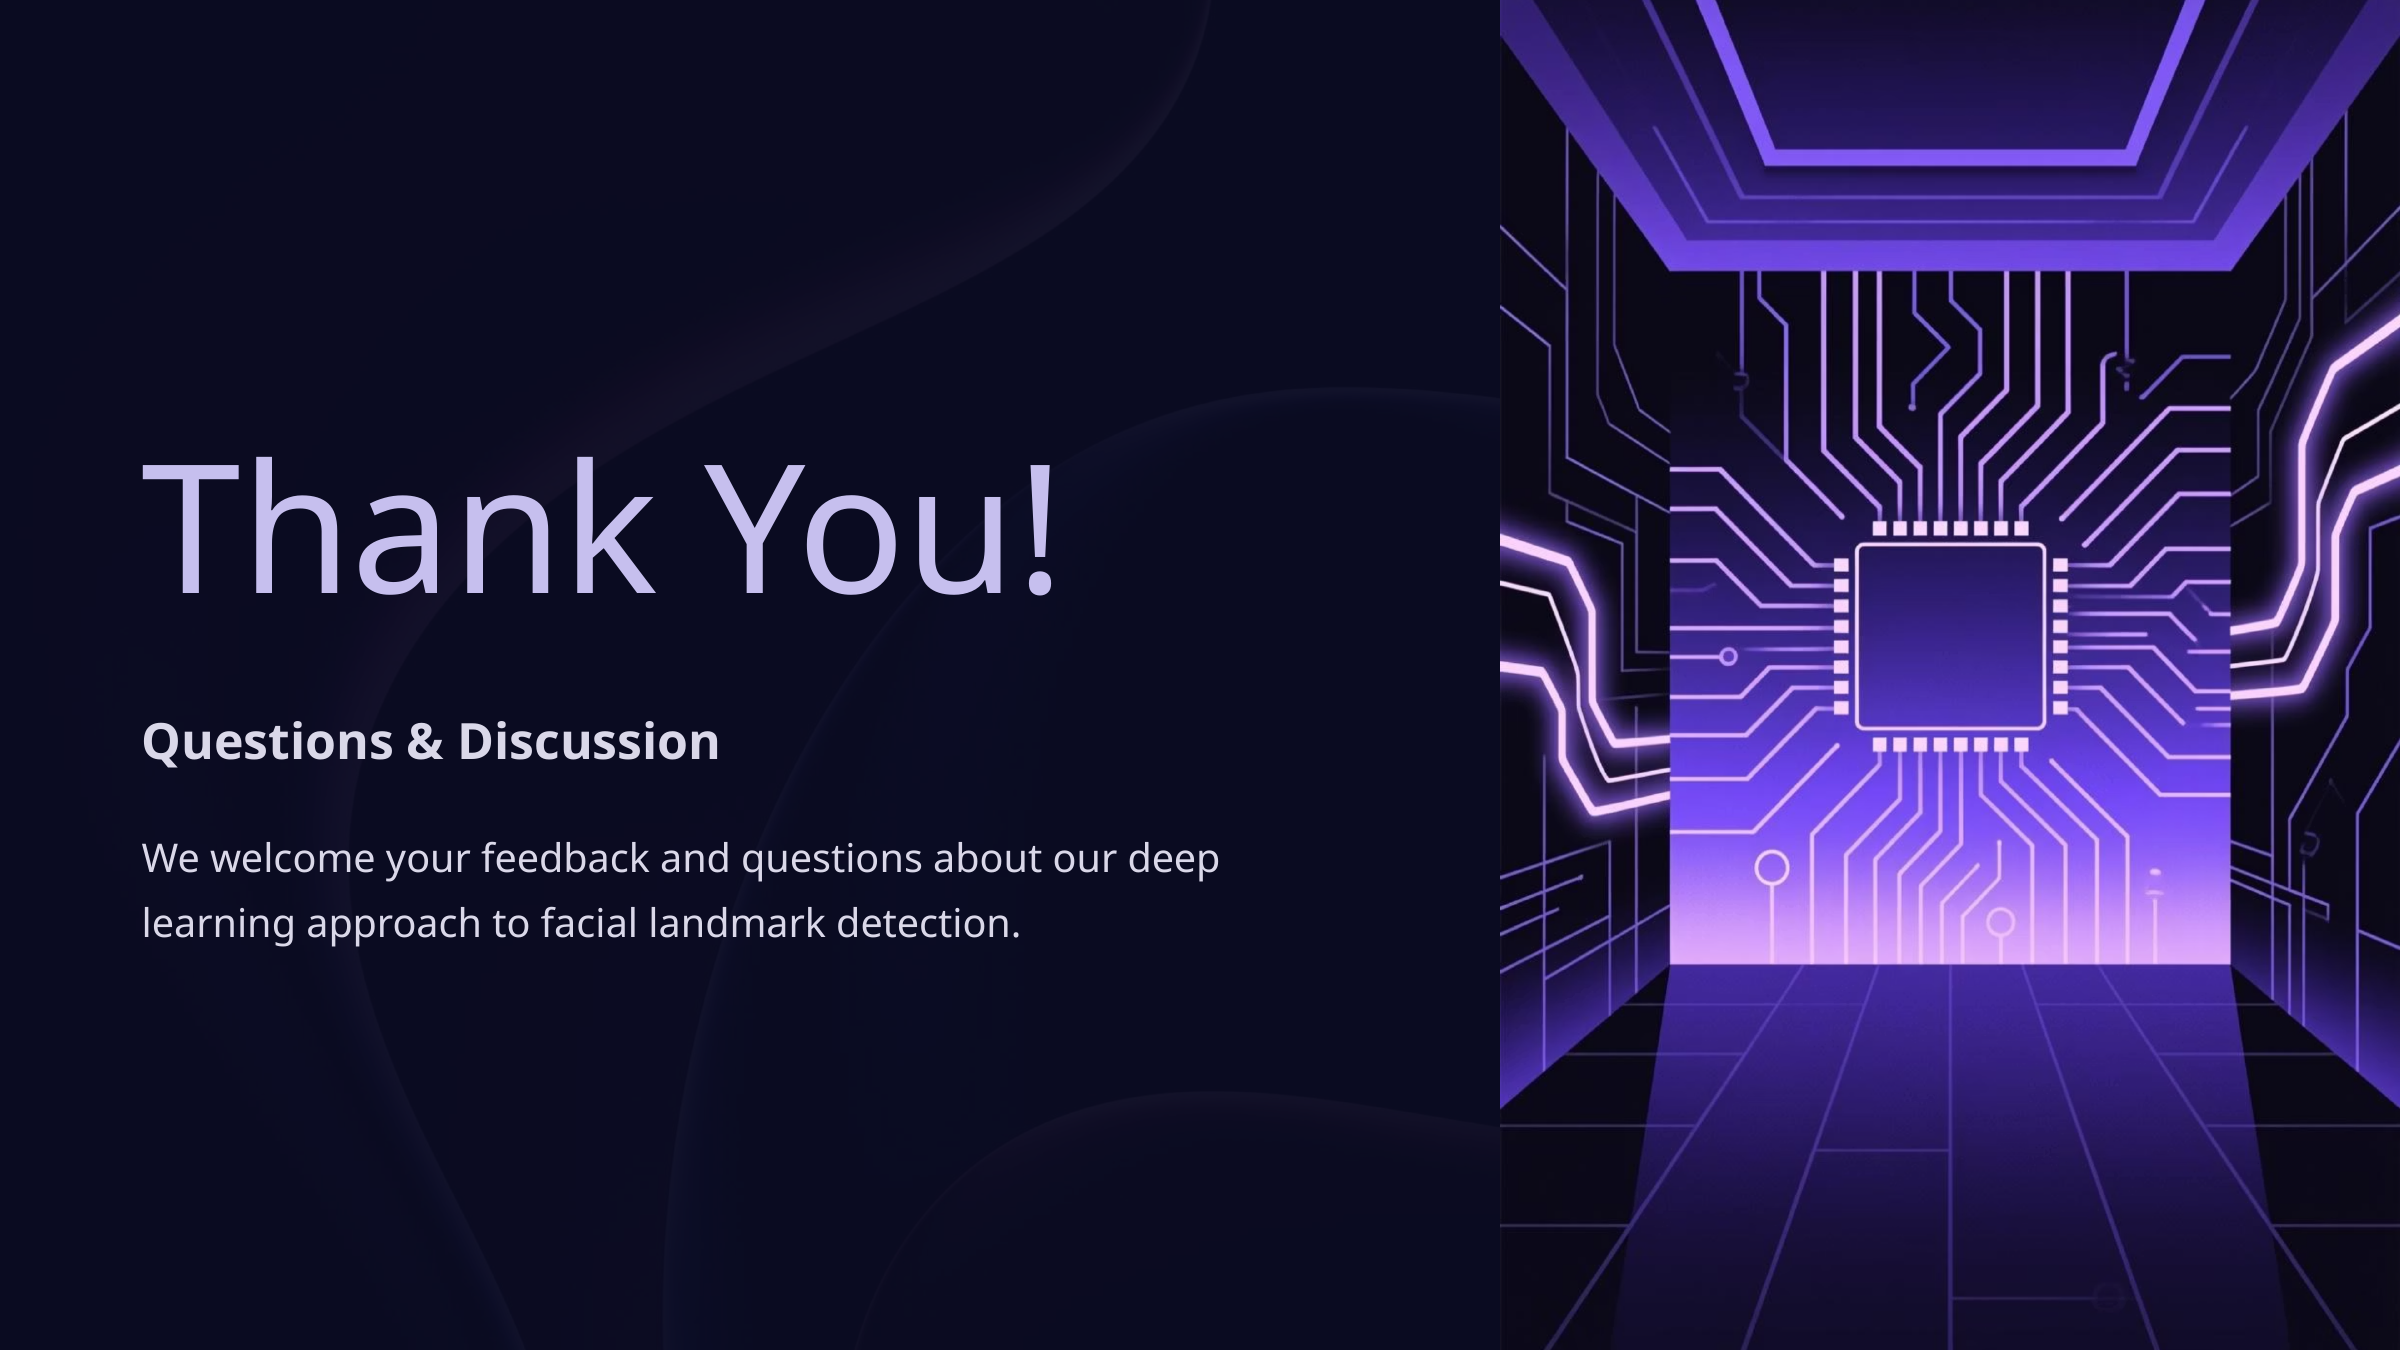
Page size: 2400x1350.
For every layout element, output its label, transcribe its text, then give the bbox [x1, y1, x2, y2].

text_box Thank You! [141, 403, 1359, 629]
text_box Questions & Discussion [141, 689, 1359, 771]
picture [1499, 0, 2400, 1350]
text_box We welcome your feedback and questions about our deep learning approach to facial landmark detection. [141, 816, 1359, 946]
